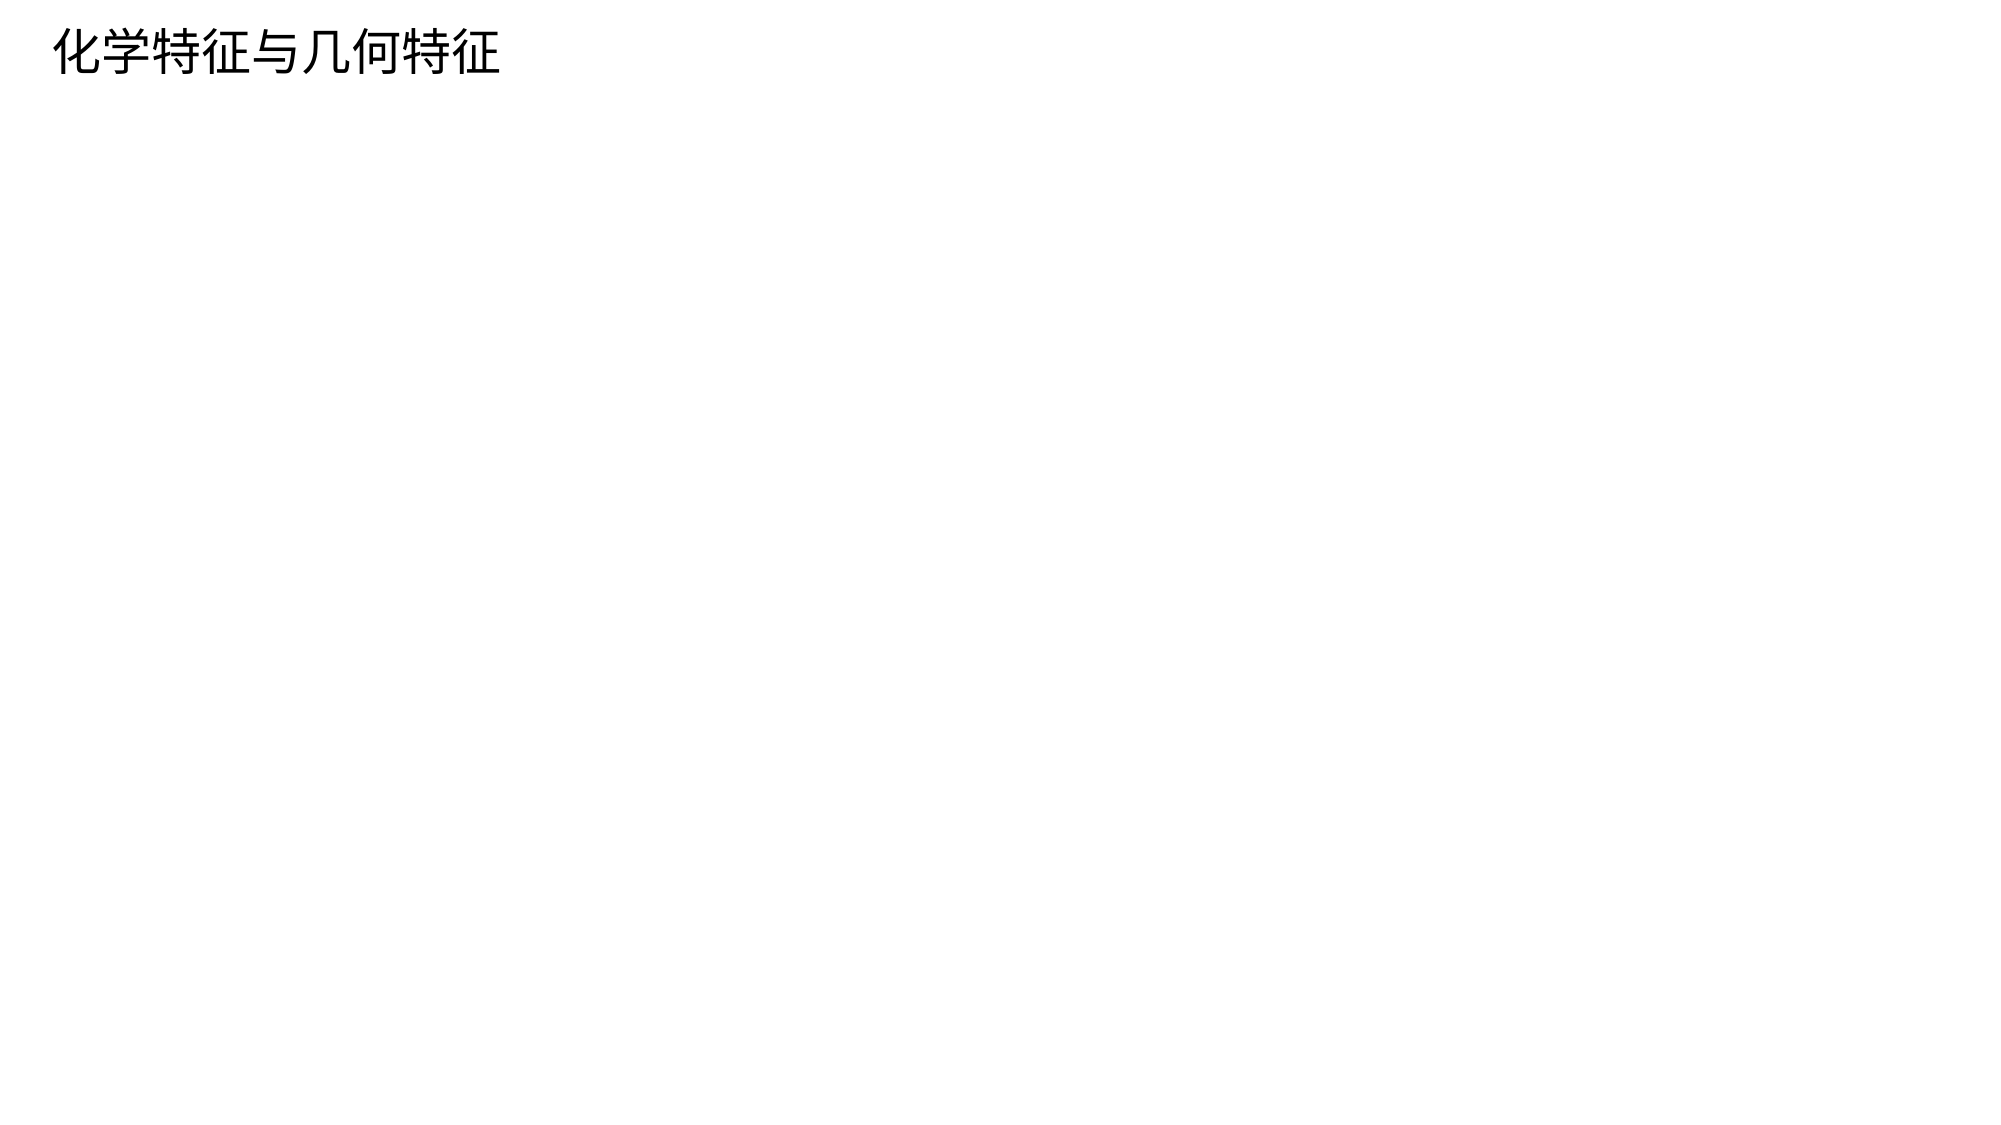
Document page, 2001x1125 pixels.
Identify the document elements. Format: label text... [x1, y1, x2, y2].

text_box 化学特征与几何特征 [36, 13, 1383, 89]
